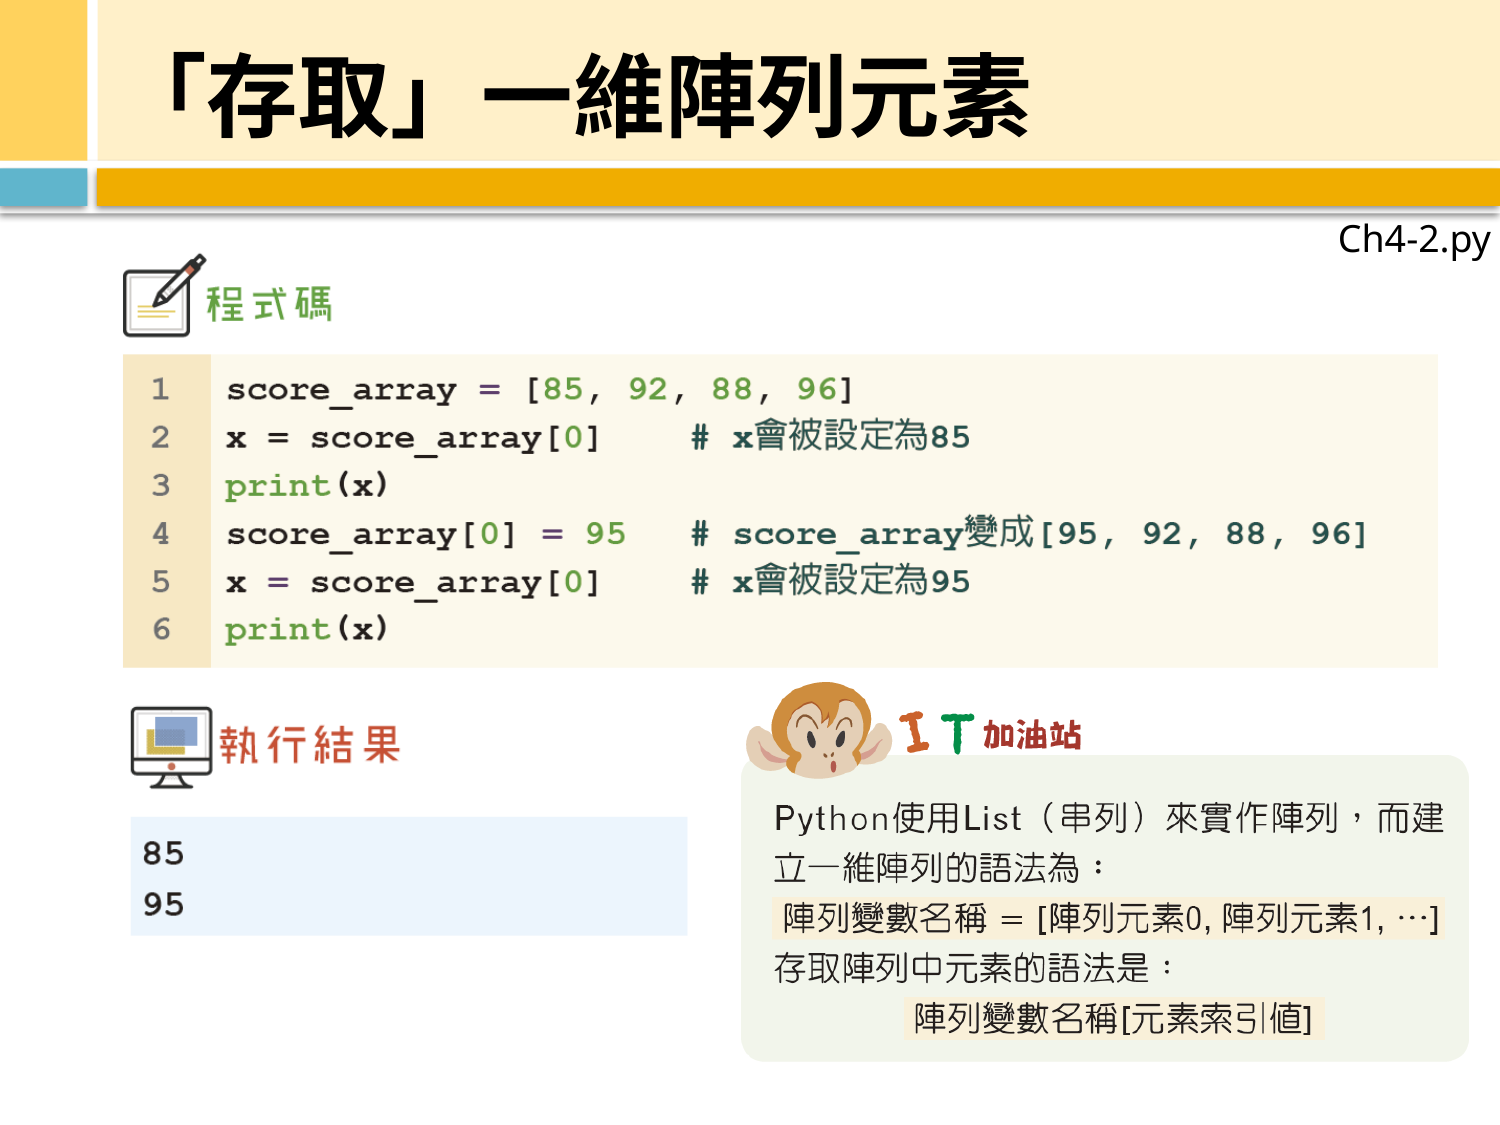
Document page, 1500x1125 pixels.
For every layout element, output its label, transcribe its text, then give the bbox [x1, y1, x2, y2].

picture [729, 678, 1483, 1076]
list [100, 237, 1439, 674]
title 「存取」一維陣列元素 [100, 26, 1438, 161]
picture [112, 687, 713, 969]
text_box Ch4-2.py [1323, 207, 1500, 267]
